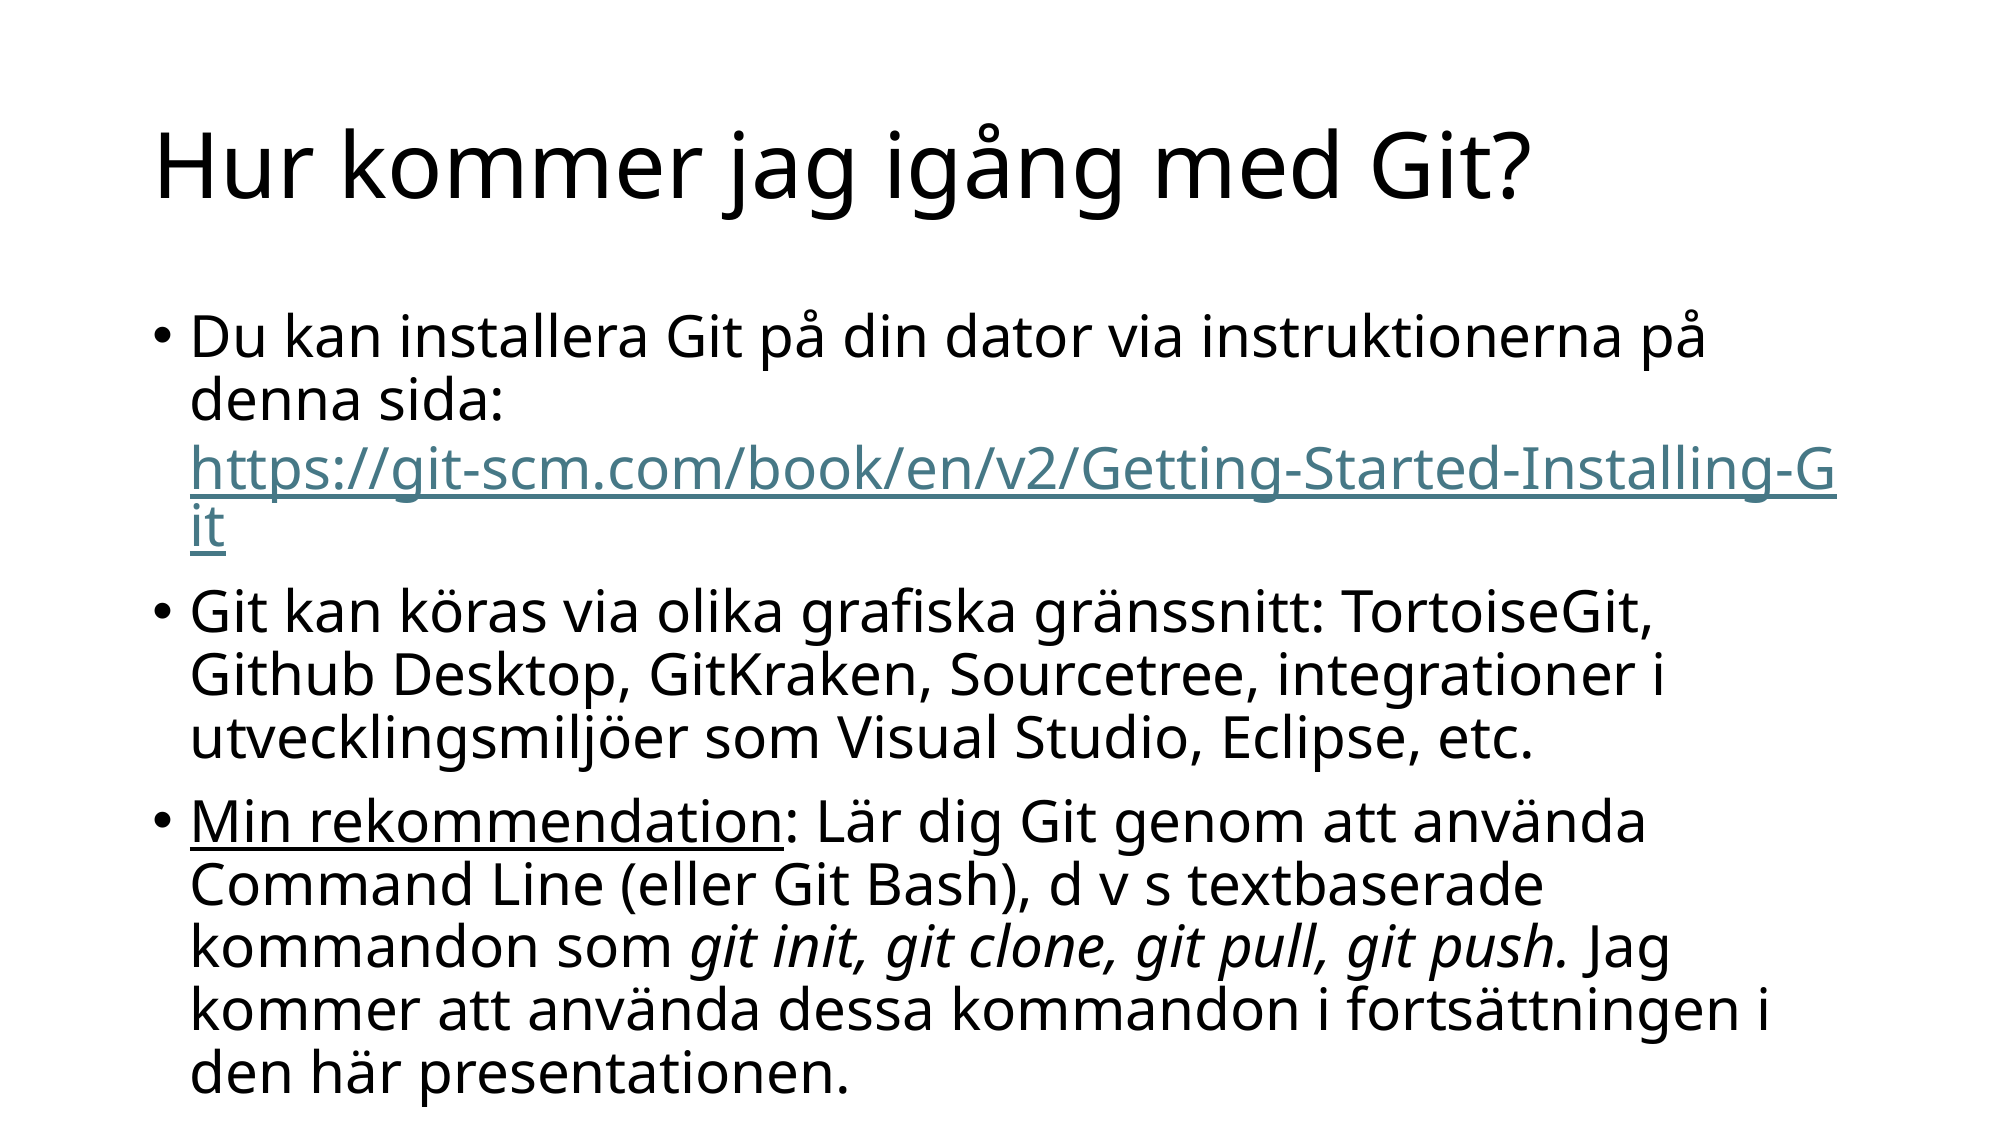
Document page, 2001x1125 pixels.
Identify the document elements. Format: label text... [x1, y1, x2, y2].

list Du kan installera Git på din dator via instruktionerna på denna sida: https://git-scm.com/book/en/v2/Getting-Started-Installing-Git Git kan köras via olika grafiska gränssnitt: TortoiseGit, Github Desktop, GitKraken, Sourcetree, integrationer i utvecklingsmiljöer som Visual Studio, Eclipse, etc. Min rekommendation: Lär dig Git genom att använda Command Line (eller Git Bash), d v s textbaserade kommandon som git init, git clone, git pull, git push. Jag kommer att använda dessa kommandon i fortsättningen i den här presentationen. [137, 299, 1863, 1014]
title Hur kommer jag igång med Git? [137, 59, 1863, 278]
